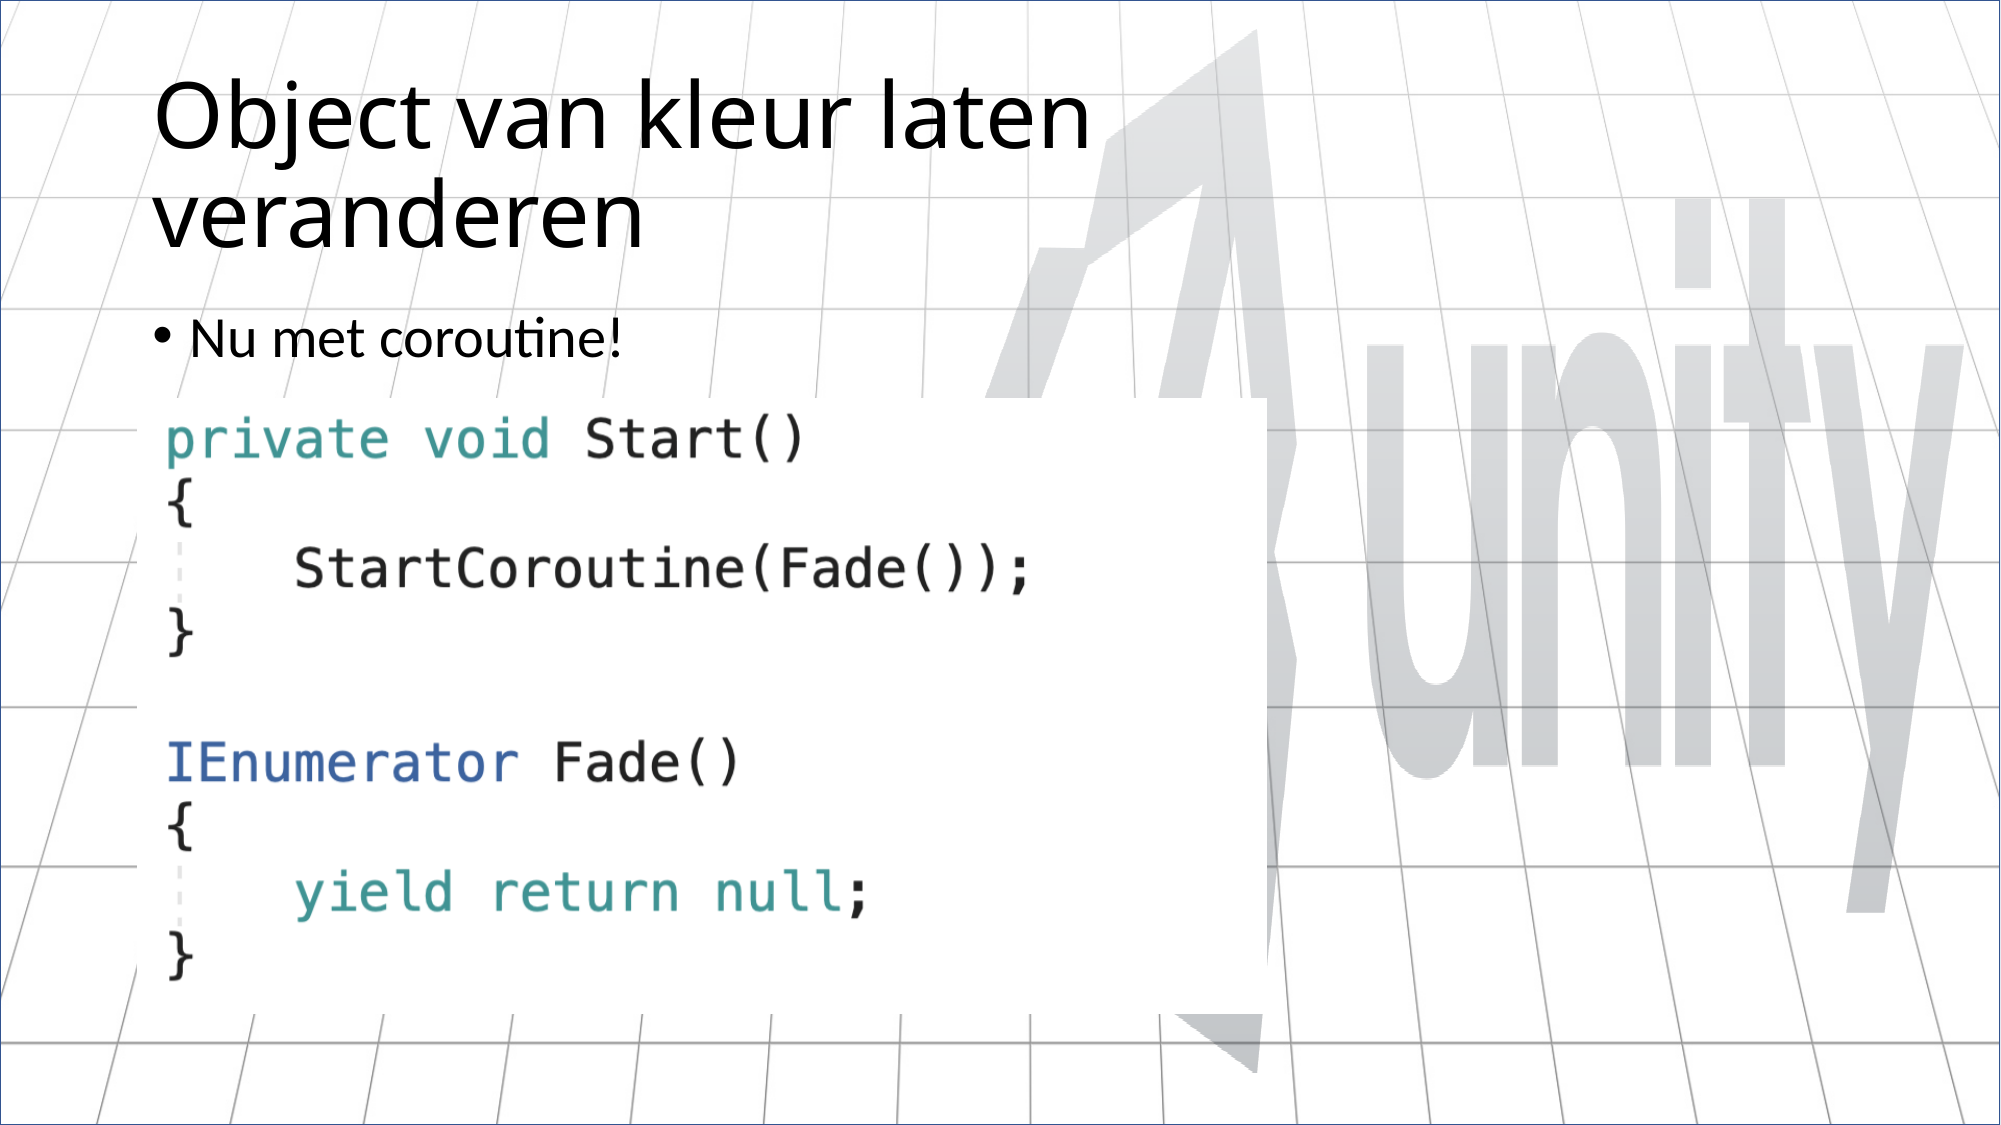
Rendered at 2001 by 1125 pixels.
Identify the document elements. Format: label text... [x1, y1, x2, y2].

picture [137, 398, 1267, 1014]
list Nu met coroutine! [137, 299, 1863, 1014]
title Object van kleur laten veranderen [137, 59, 1338, 278]
